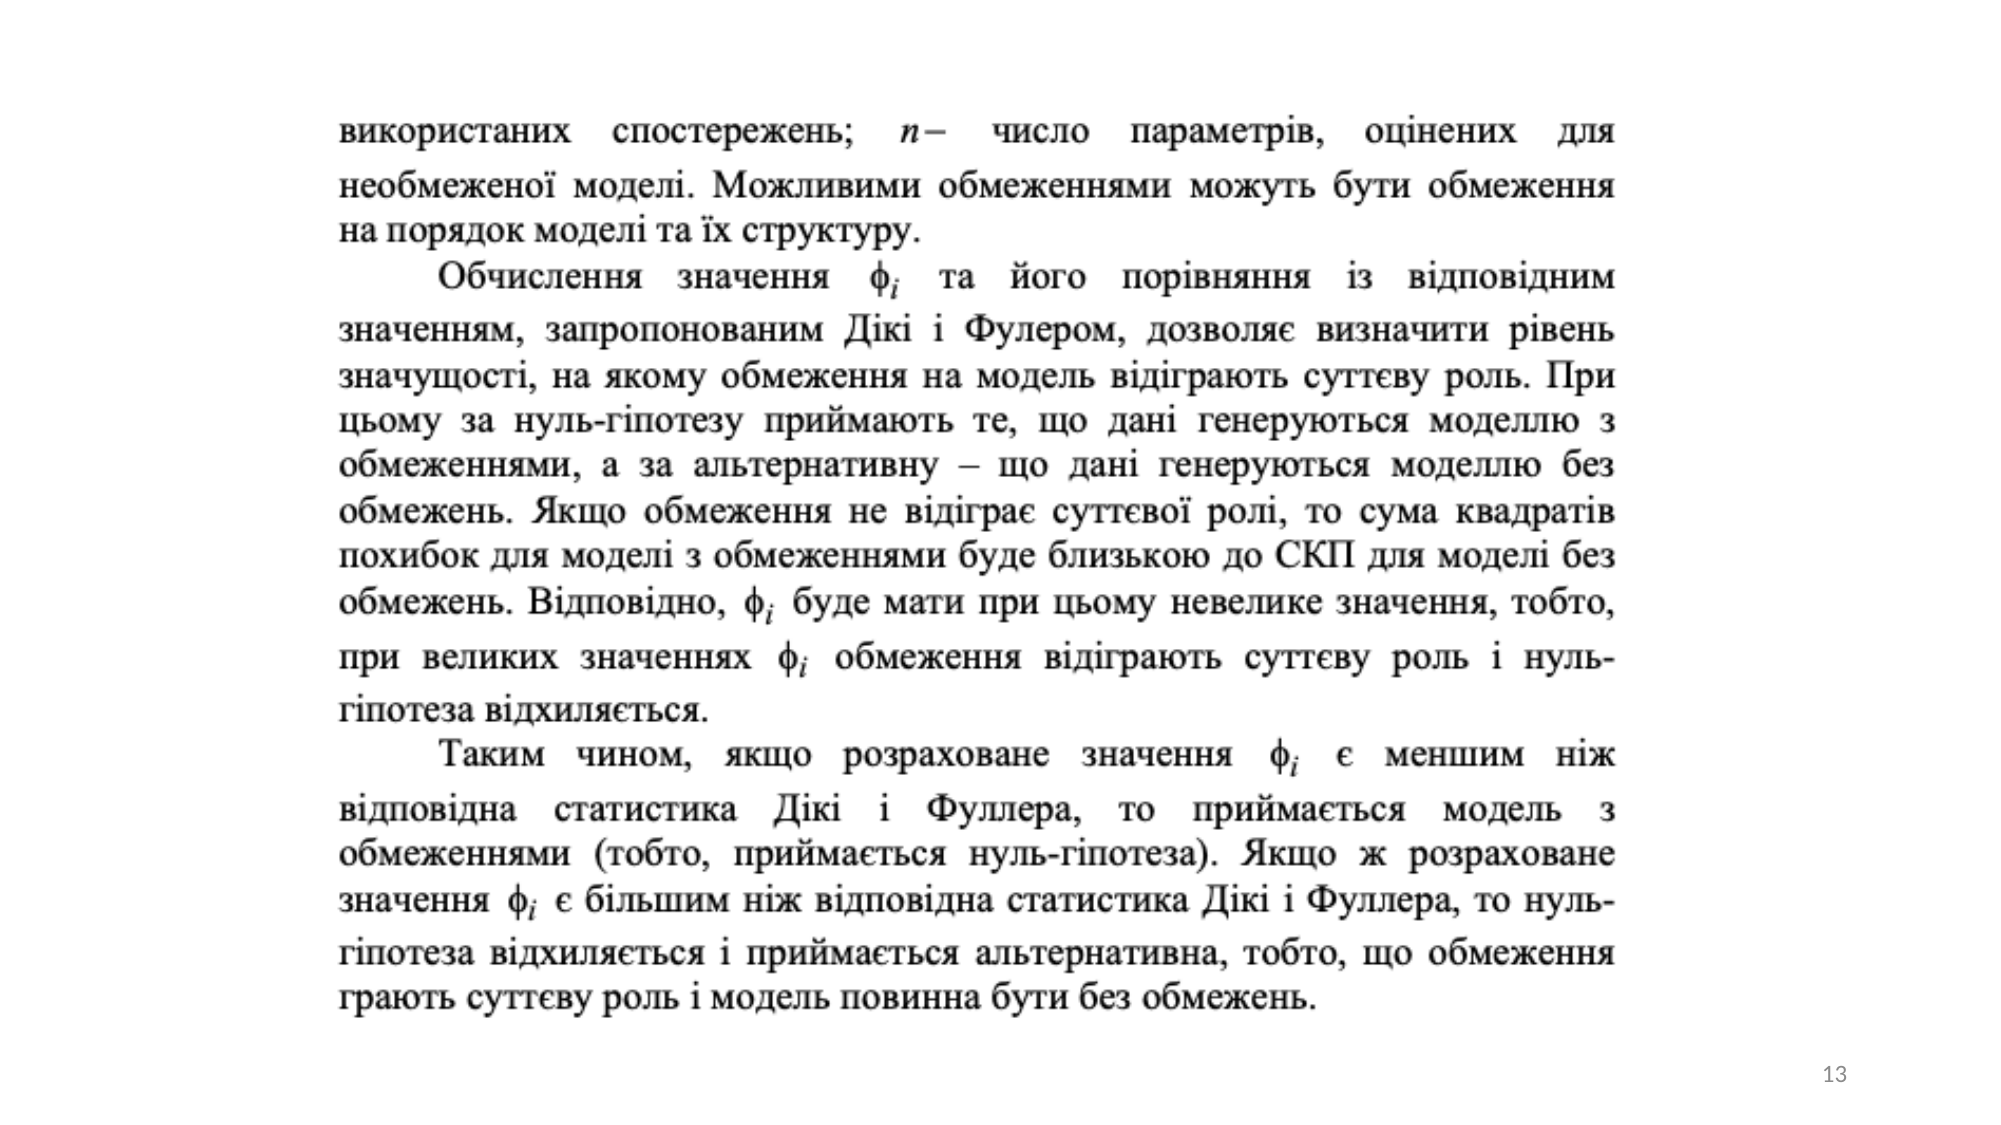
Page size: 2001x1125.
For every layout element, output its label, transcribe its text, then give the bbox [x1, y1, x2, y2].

slide_number 13 [1412, 1042, 1863, 1103]
picture [315, 105, 1685, 1020]
